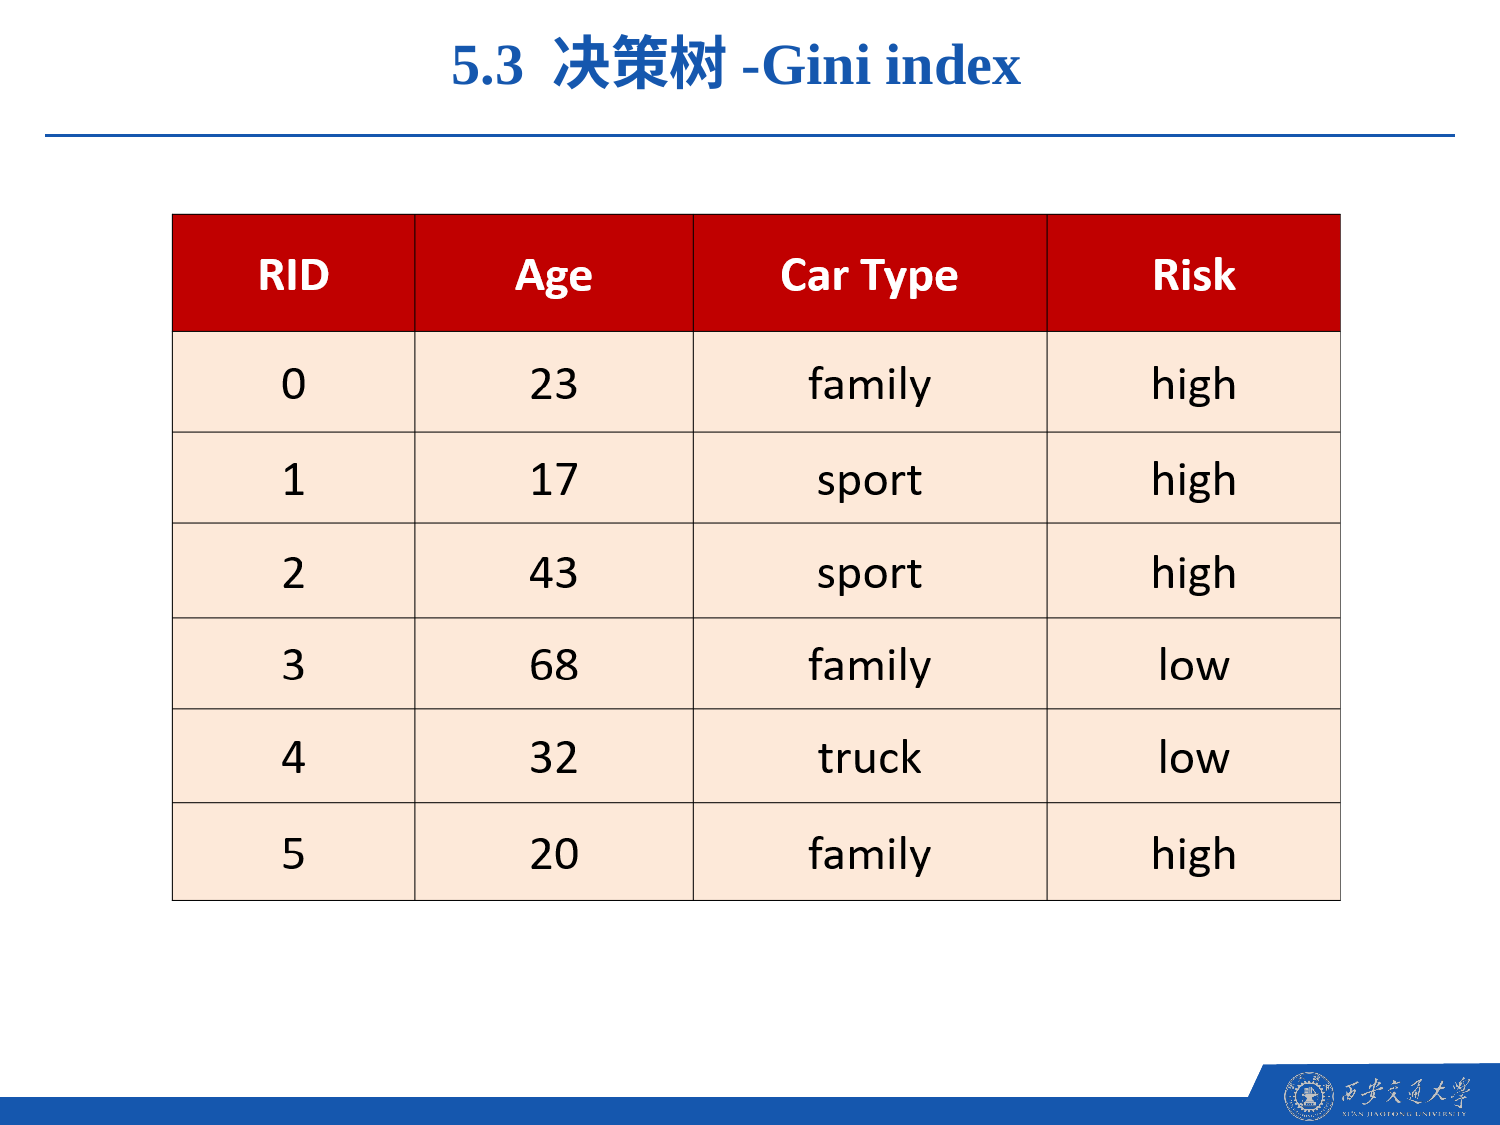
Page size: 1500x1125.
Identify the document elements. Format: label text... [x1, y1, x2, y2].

text_box 5.3 决策树-Gini index [134, 19, 1340, 174]
picture [170, 213, 1341, 912]
